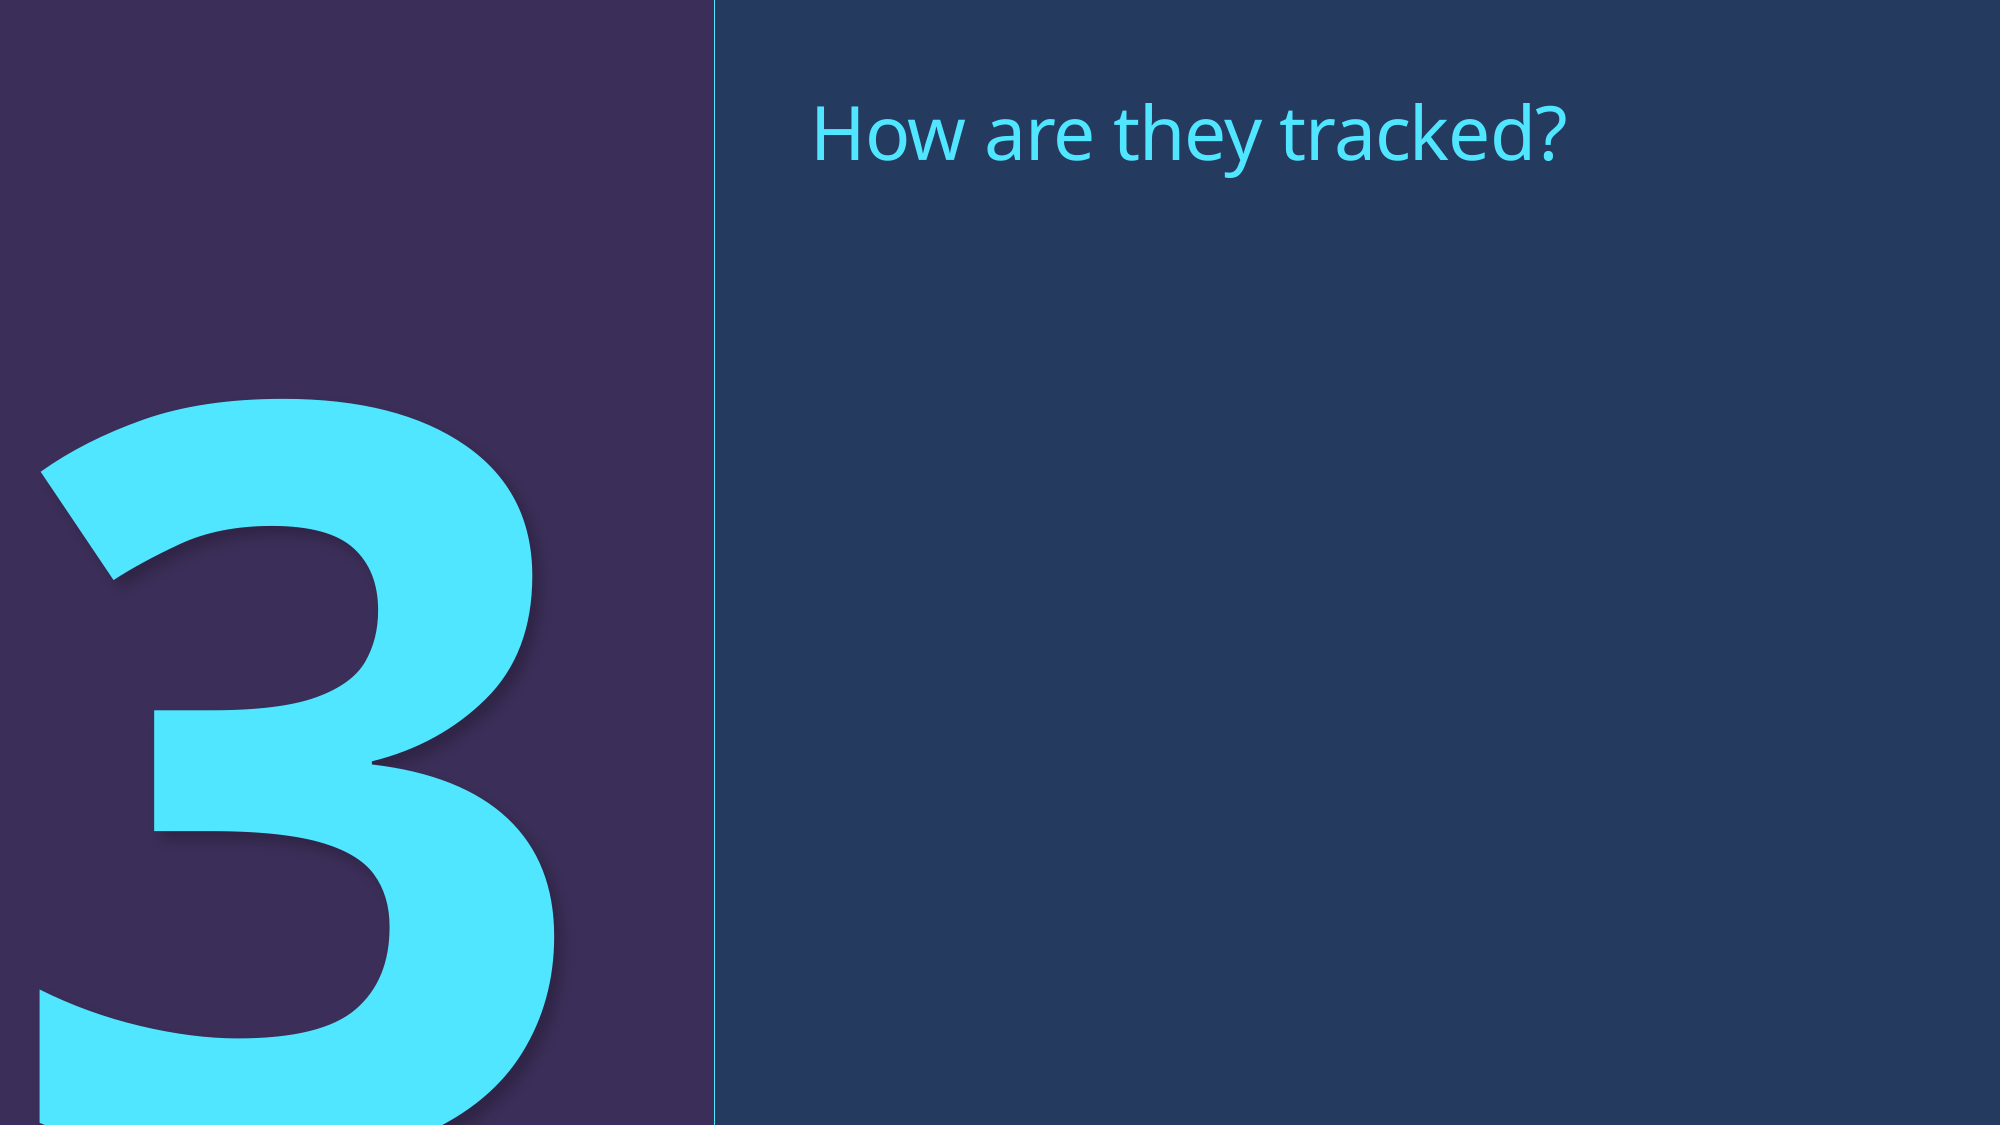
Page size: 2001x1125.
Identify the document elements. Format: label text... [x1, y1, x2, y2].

title How are they tracked? [810, 96, 1905, 214]
